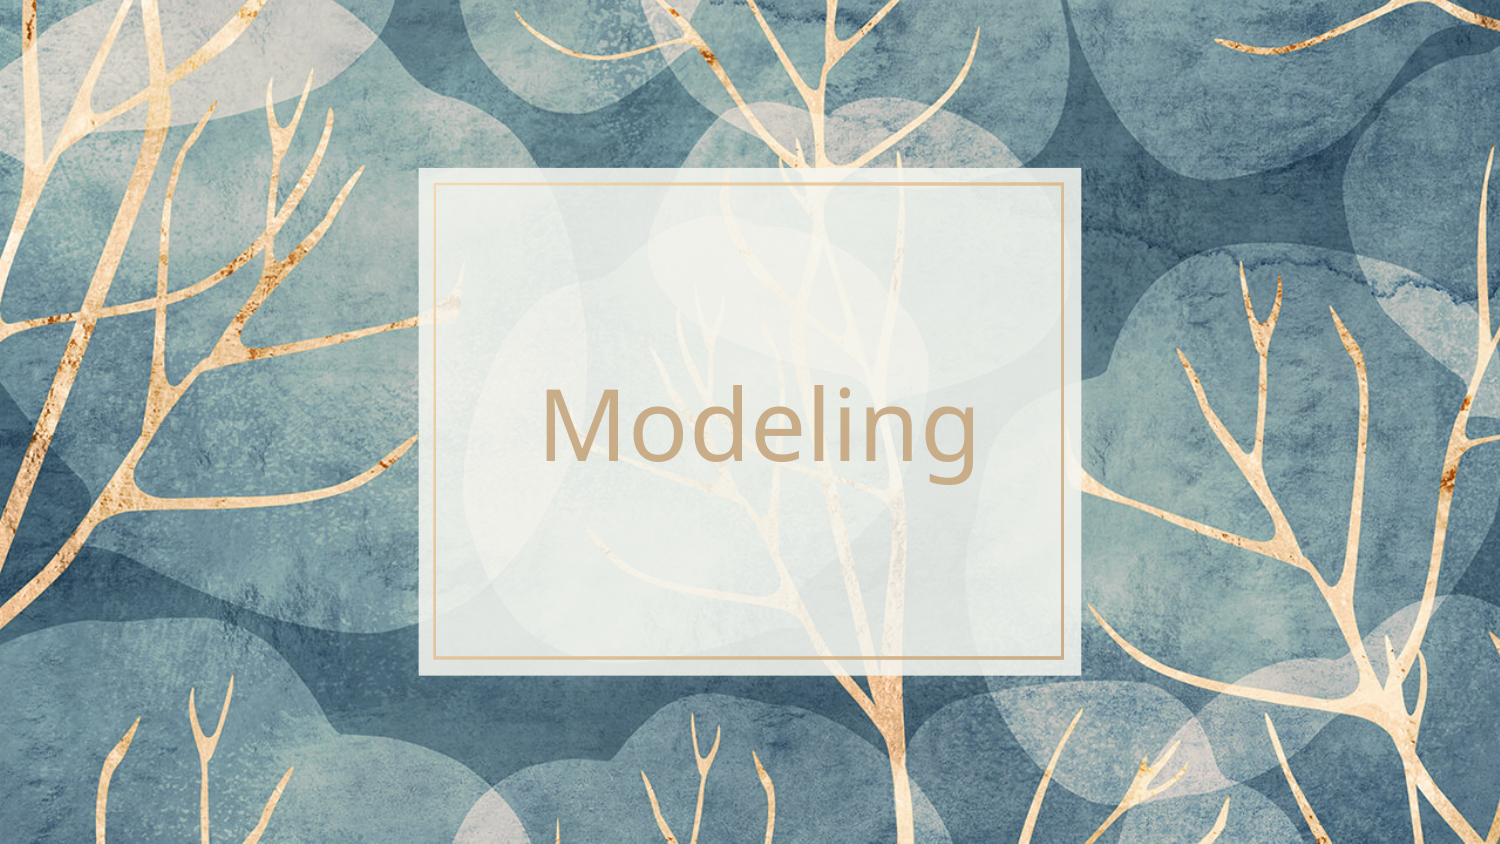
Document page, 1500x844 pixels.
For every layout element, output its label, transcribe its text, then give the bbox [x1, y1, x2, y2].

picture [0, 0, 1500, 844]
text_box Modeling [523, 353, 1091, 489]
